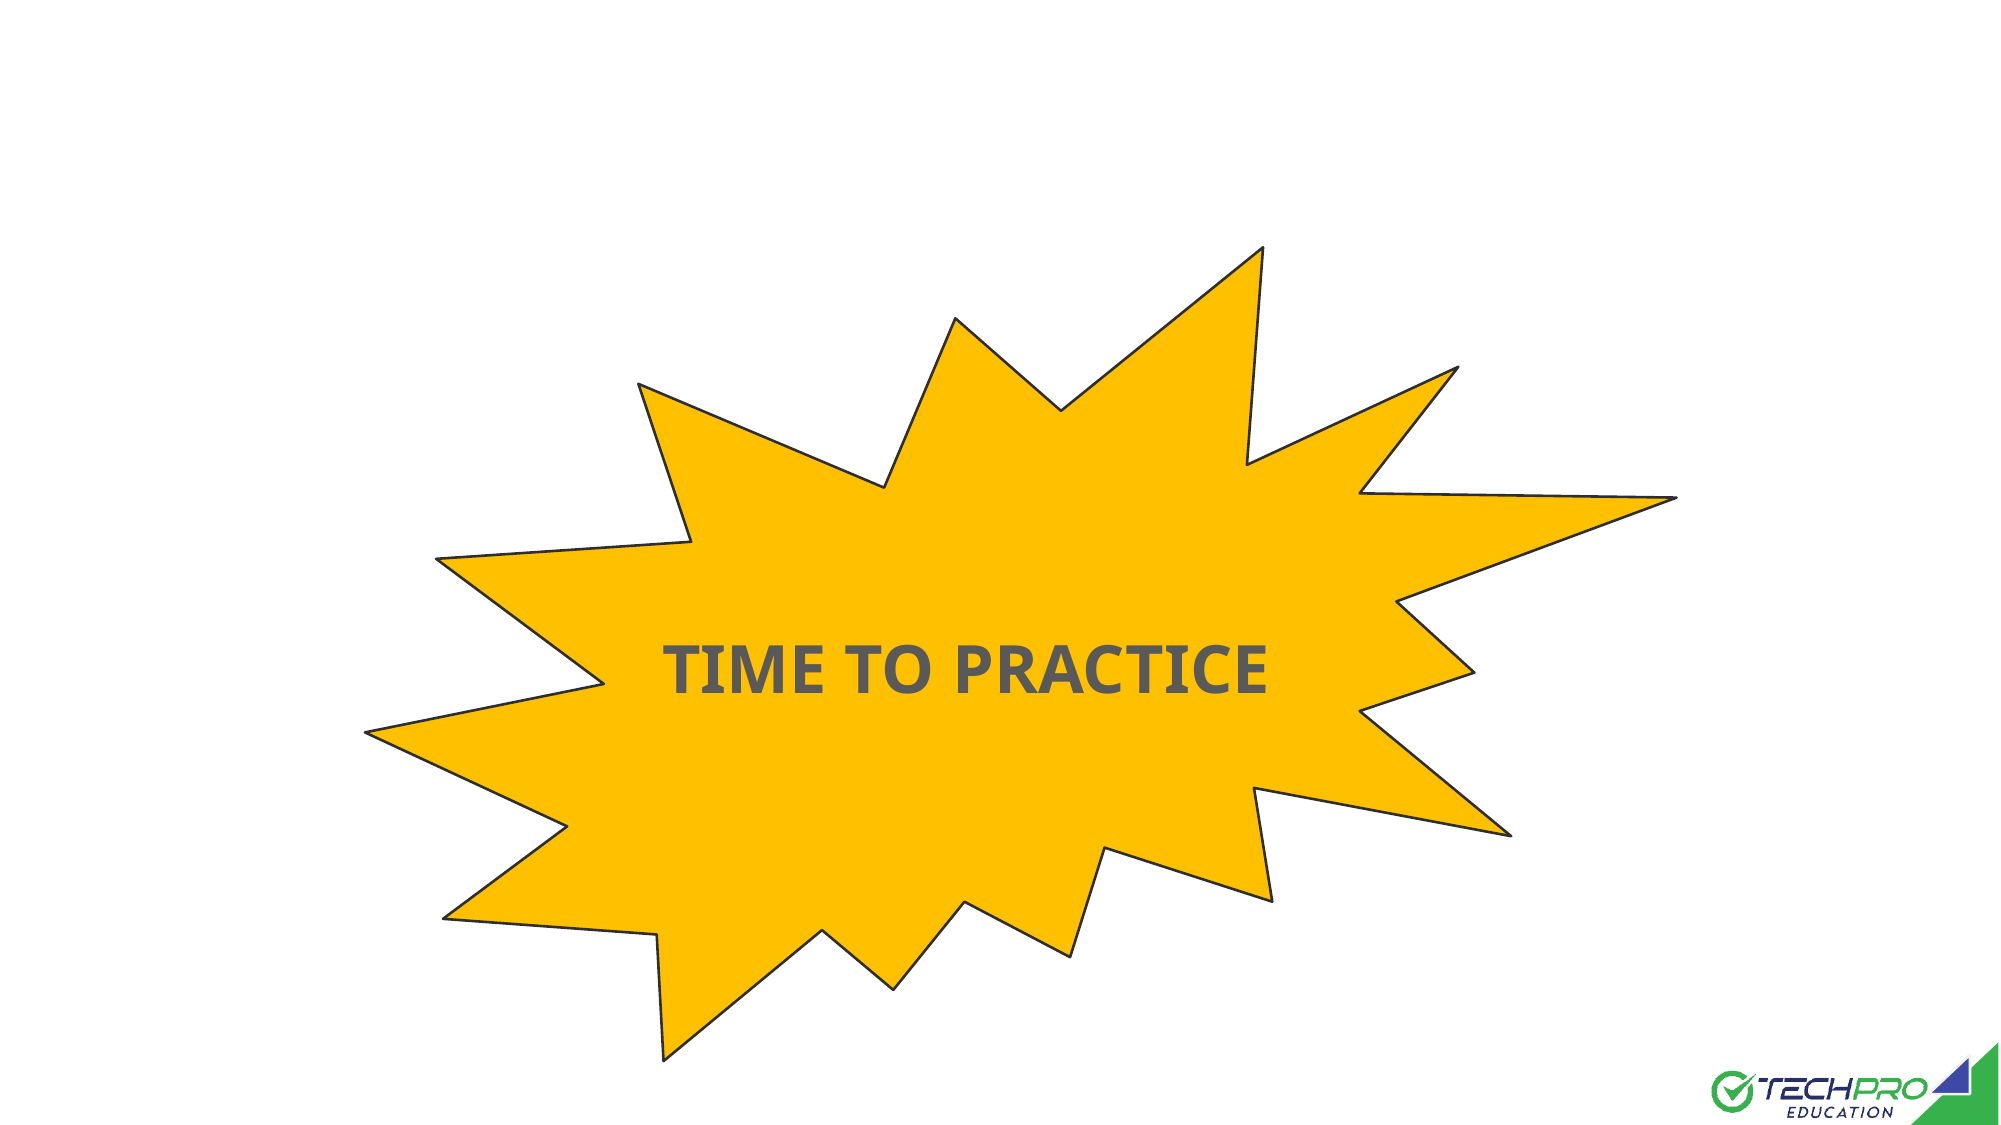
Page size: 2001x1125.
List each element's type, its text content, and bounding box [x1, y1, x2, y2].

text_box TIME TO PRACTICE [647, 619, 1499, 715]
text_box [363, 246, 1678, 1063]
picture [1710, 1047, 1929, 1125]
